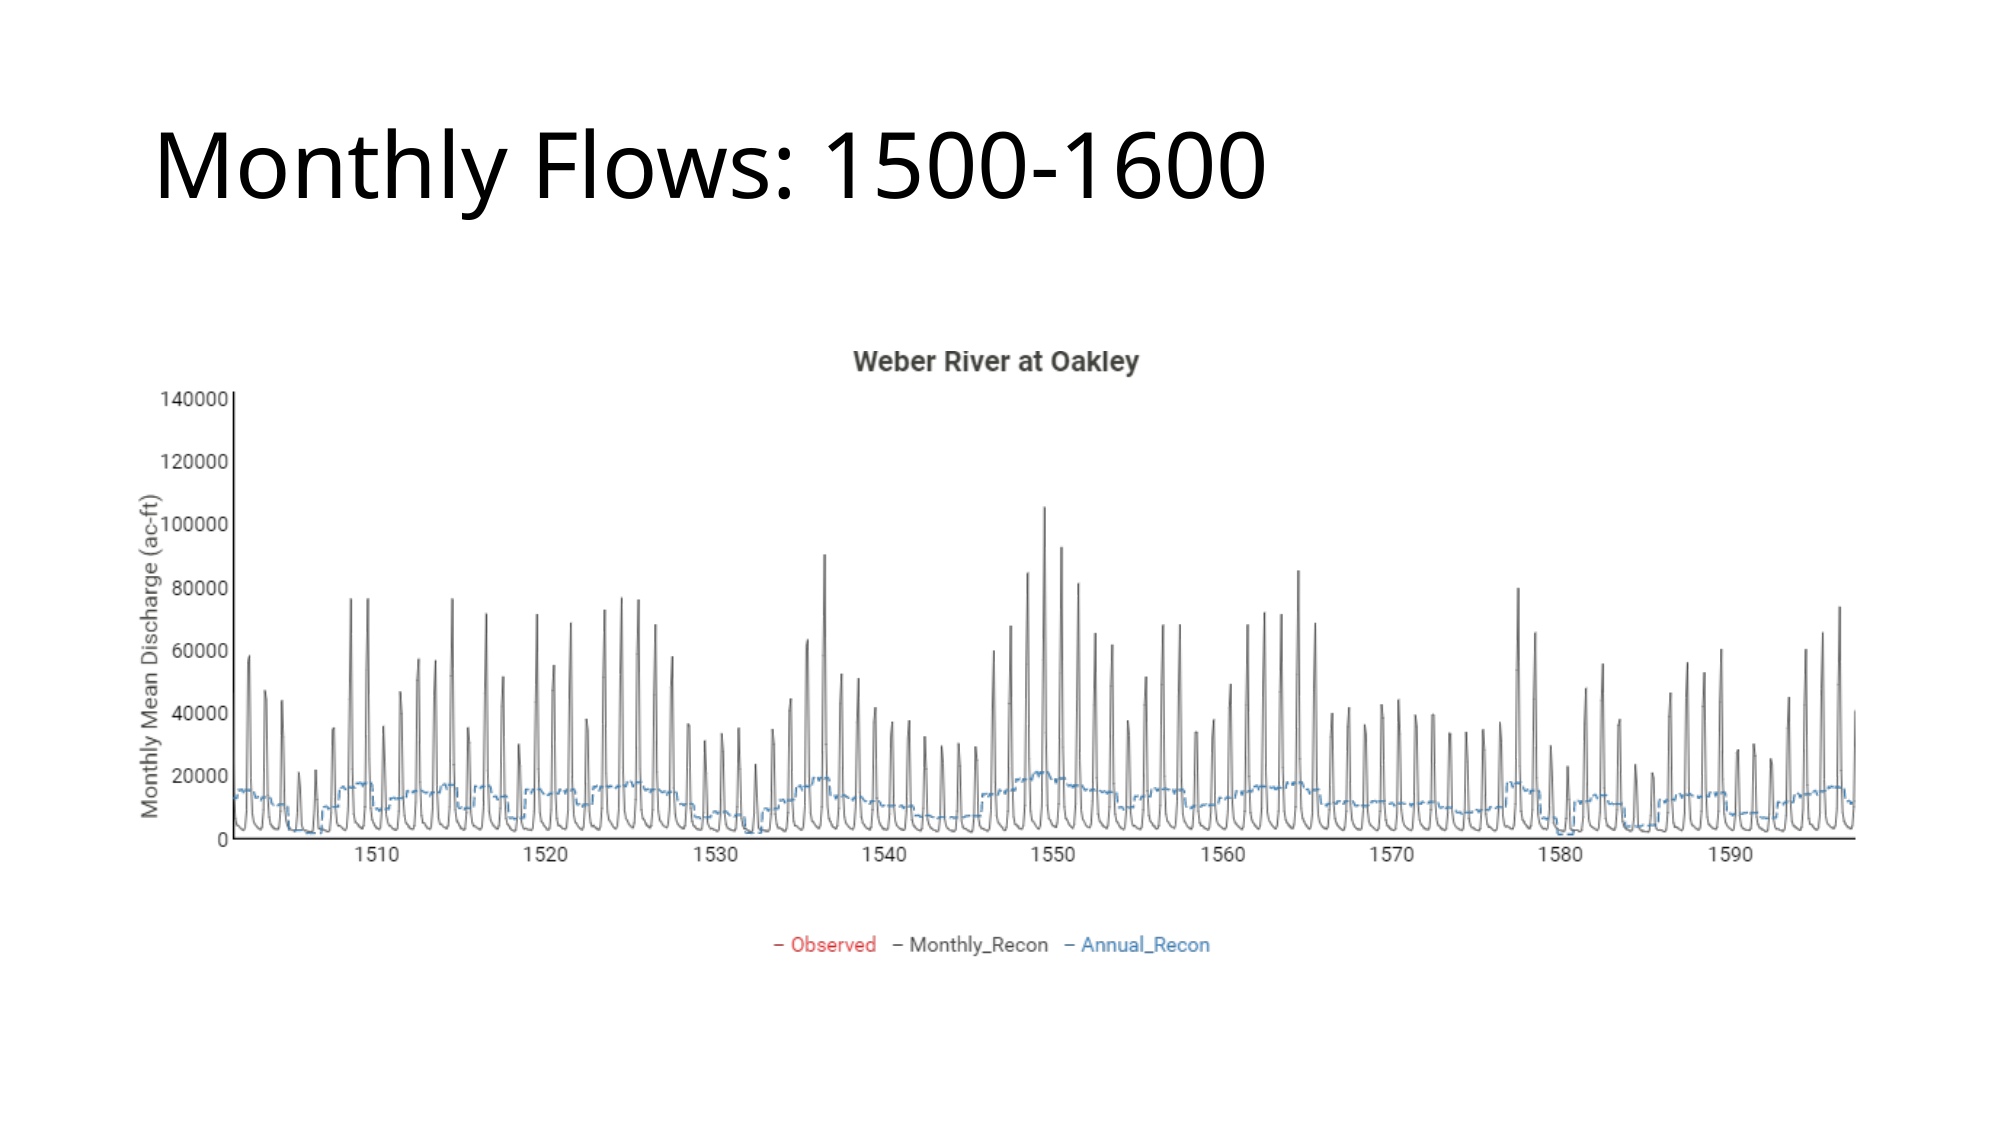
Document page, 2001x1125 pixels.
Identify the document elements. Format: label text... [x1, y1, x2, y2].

title Monthly Flows: 1500-1600 [137, 59, 1863, 278]
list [137, 351, 1863, 962]
